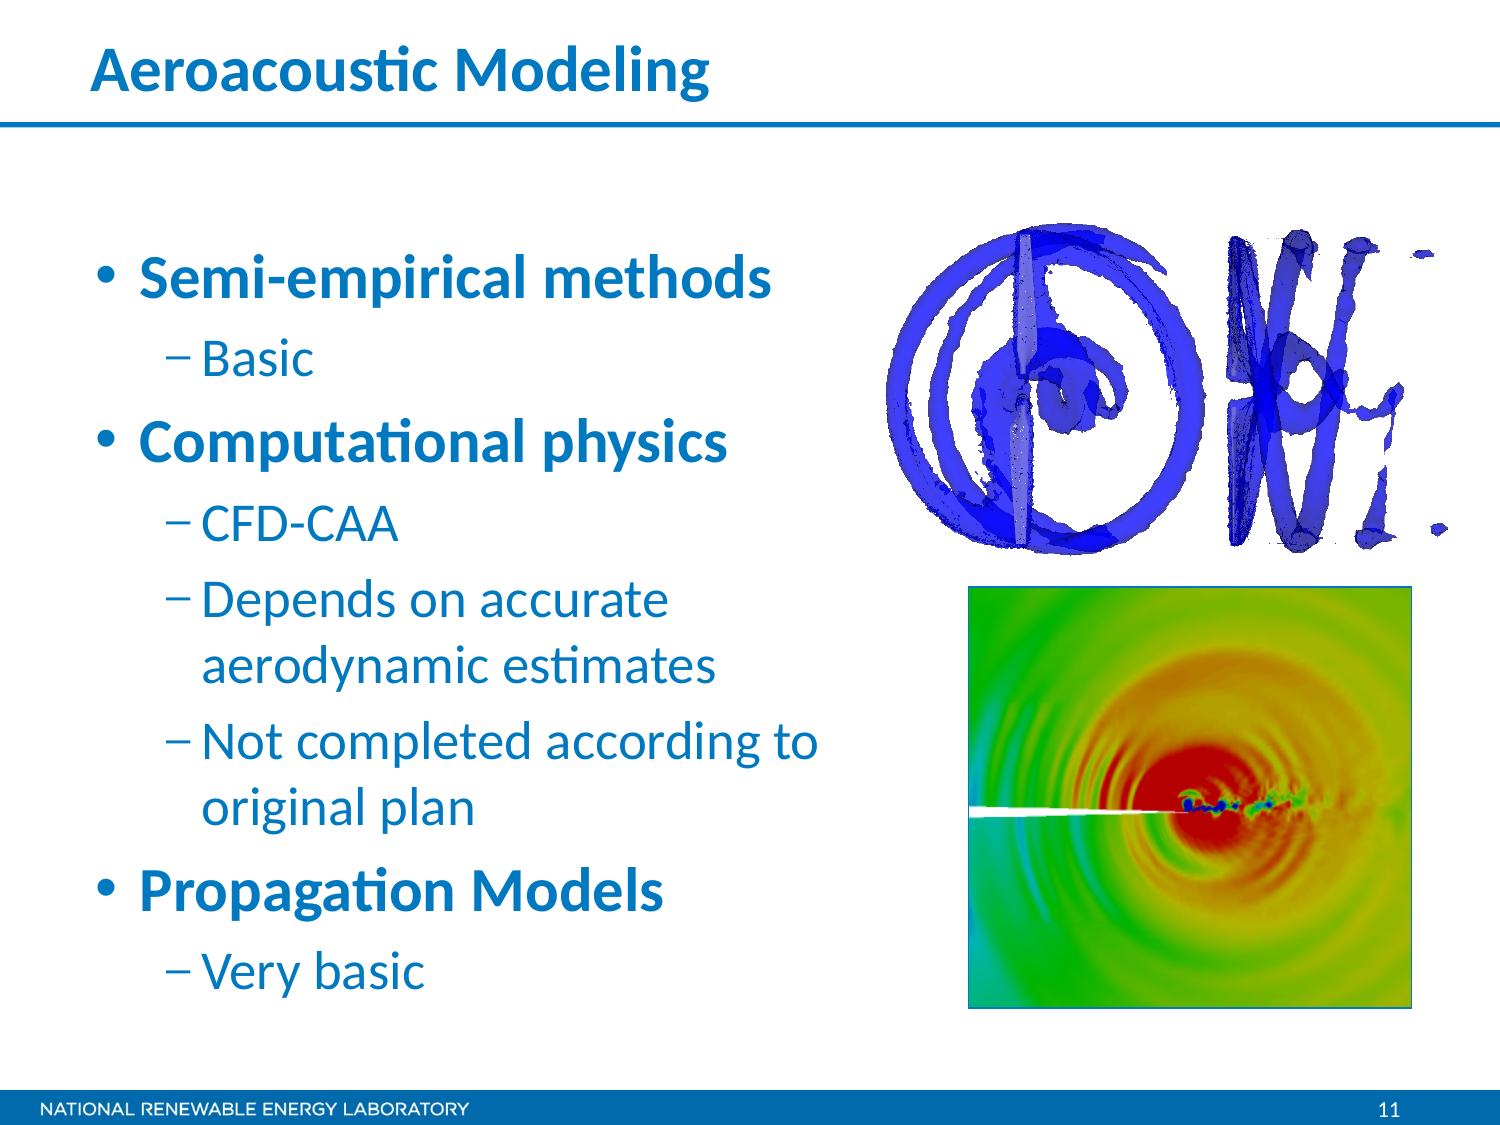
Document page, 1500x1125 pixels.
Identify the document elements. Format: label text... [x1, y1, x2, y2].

picture [0, 1090, 1500, 1125]
picture [968, 587, 1412, 1008]
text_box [877, 214, 1464, 567]
title Aeroacoustic Modeling [75, 19, 1425, 113]
list Semi-empirical methods Basic Computational physics CFD-CAA Depends on accurate aerodynamic estimates Not completed according to original plan Propagation Models Very basic [80, 228, 864, 1011]
